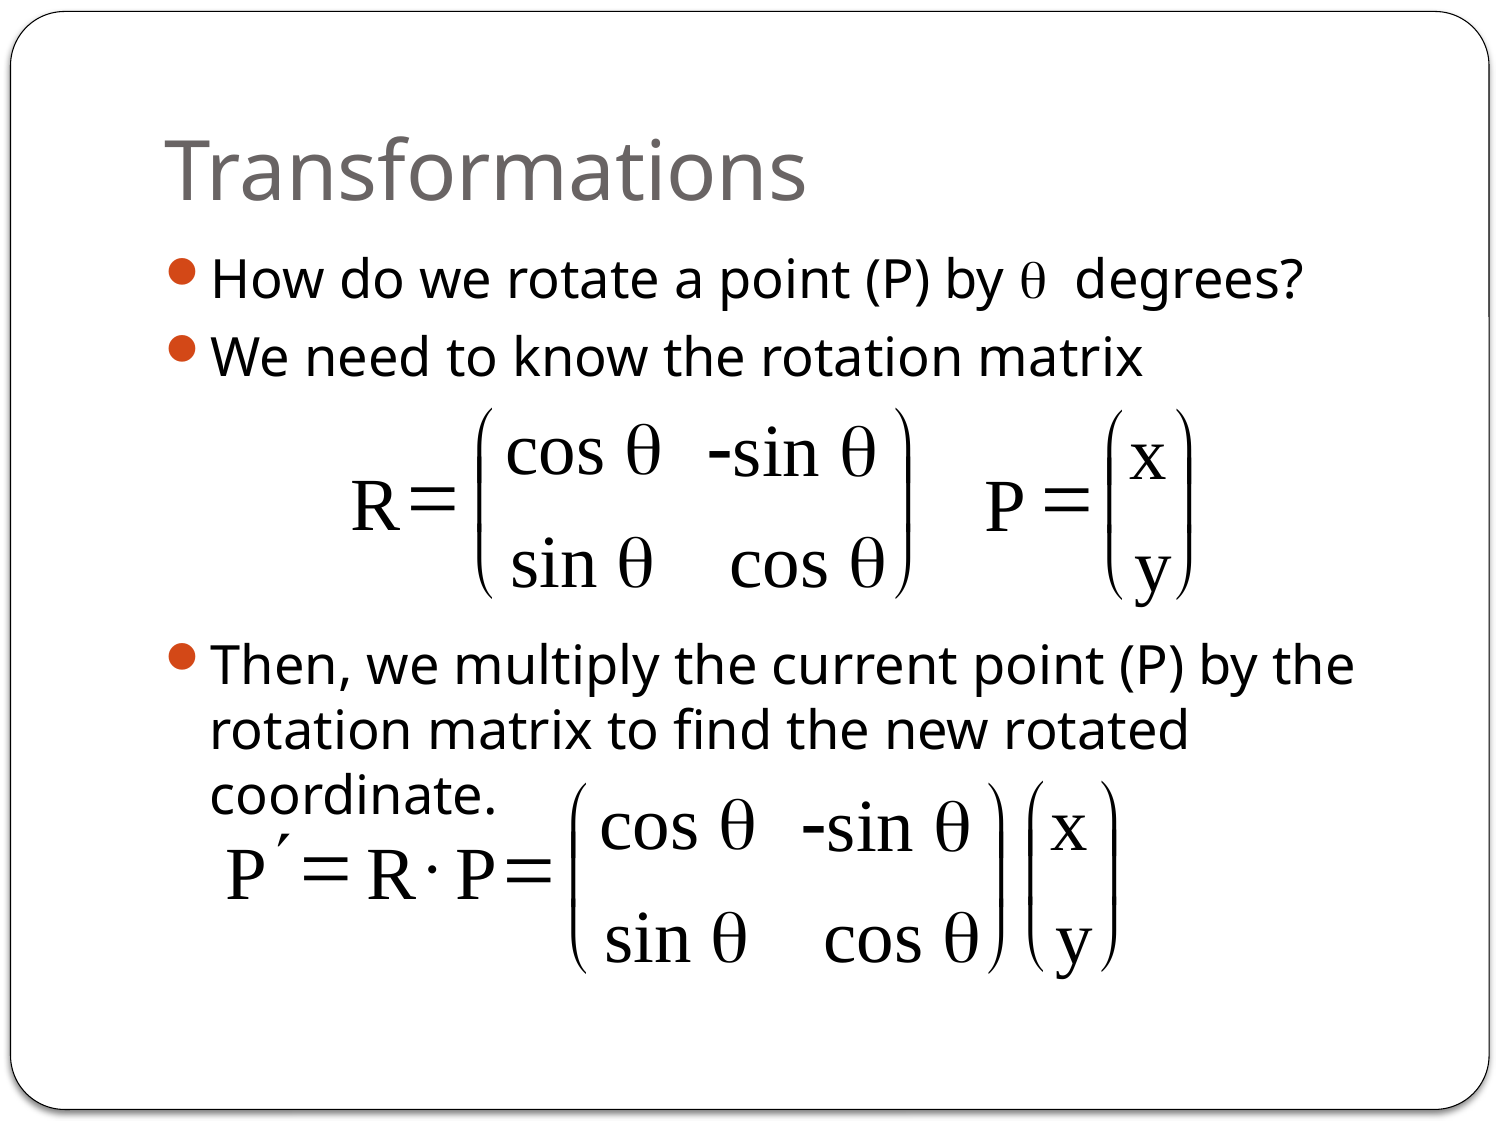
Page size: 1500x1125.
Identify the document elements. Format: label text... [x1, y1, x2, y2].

text_box = [1037, 447, 1093, 538]
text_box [224, 812, 498, 916]
text_box ö [1097, 775, 1124, 866]
text_box ø [1099, 891, 1124, 982]
text_box ö [1174, 403, 1199, 494]
list How do we rotate a point (P) by q degrees? We need to know the rotation matrix Then, we multiply the current point (P) by the rotation matrix to find the new rotated coordinate. [150, 237, 1425, 988]
text_box P [984, 456, 1027, 547]
text_box ø [1179, 519, 1199, 610]
text_box = [403, 446, 463, 537]
text_box = [502, 818, 557, 909]
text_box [563, 774, 1013, 984]
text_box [1099, 403, 1173, 611]
text_box ÷ [1179, 494, 1199, 519]
text_box R [350, 455, 401, 546]
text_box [469, 399, 919, 609]
text_box ÷ [1099, 866, 1124, 891]
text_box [1020, 775, 1094, 982]
title Transformations [150, 45, 1425, 233]
